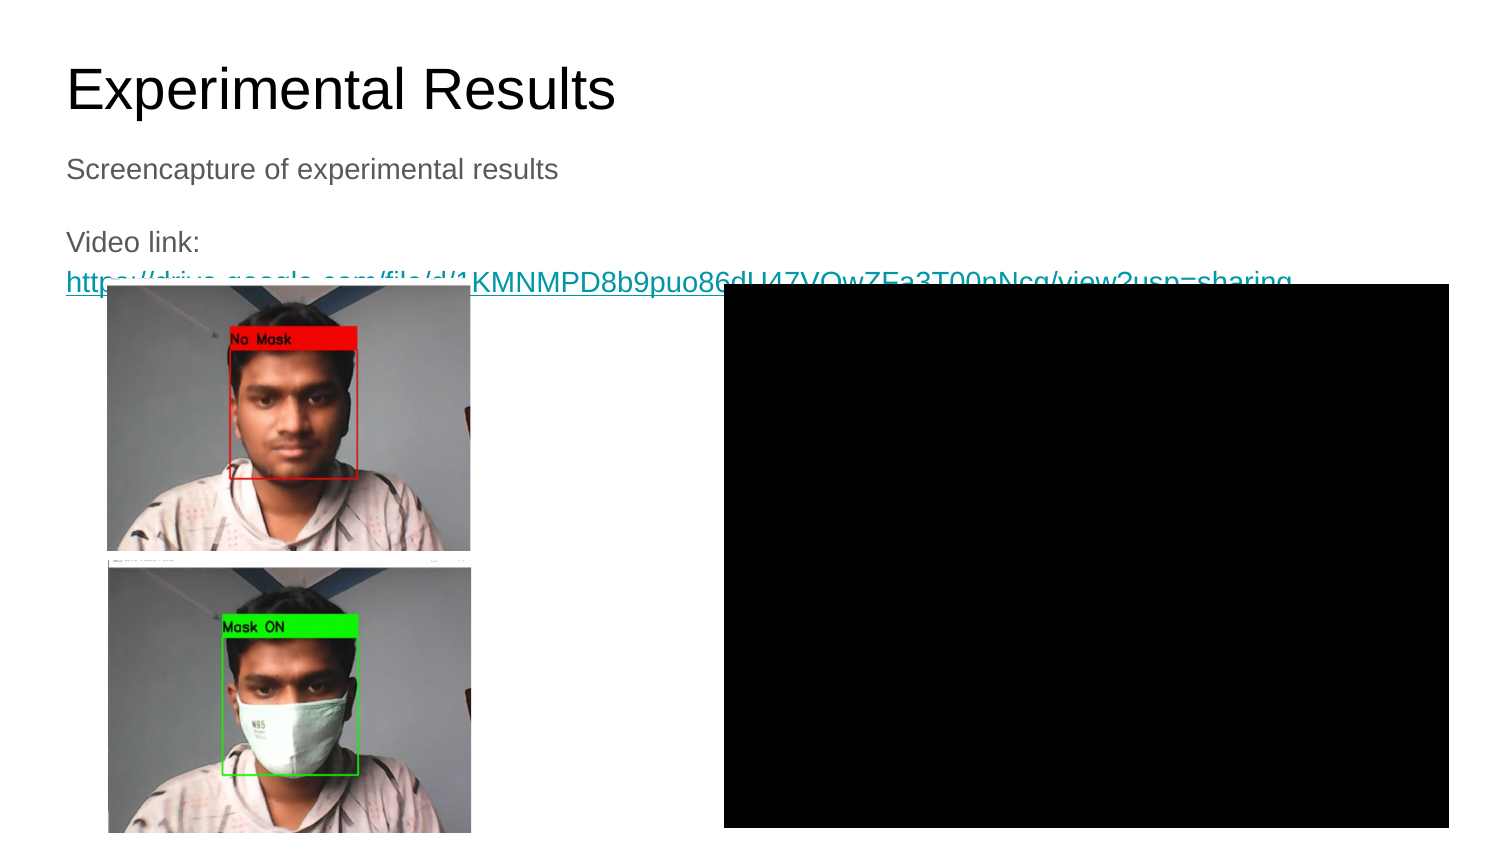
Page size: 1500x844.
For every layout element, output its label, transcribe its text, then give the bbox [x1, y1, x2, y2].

title Experimental Results [51, 36, 1449, 129]
list Screencapture of experimental results Video link: https://drive.google.com/file/d/1KMNMPD8b9puo86dU47VQwZFa3T00nNcq/view?usp=sharing [51, 129, 1449, 295]
picture [724, 283, 1450, 828]
picture [106, 278, 471, 552]
picture [107, 560, 472, 834]
